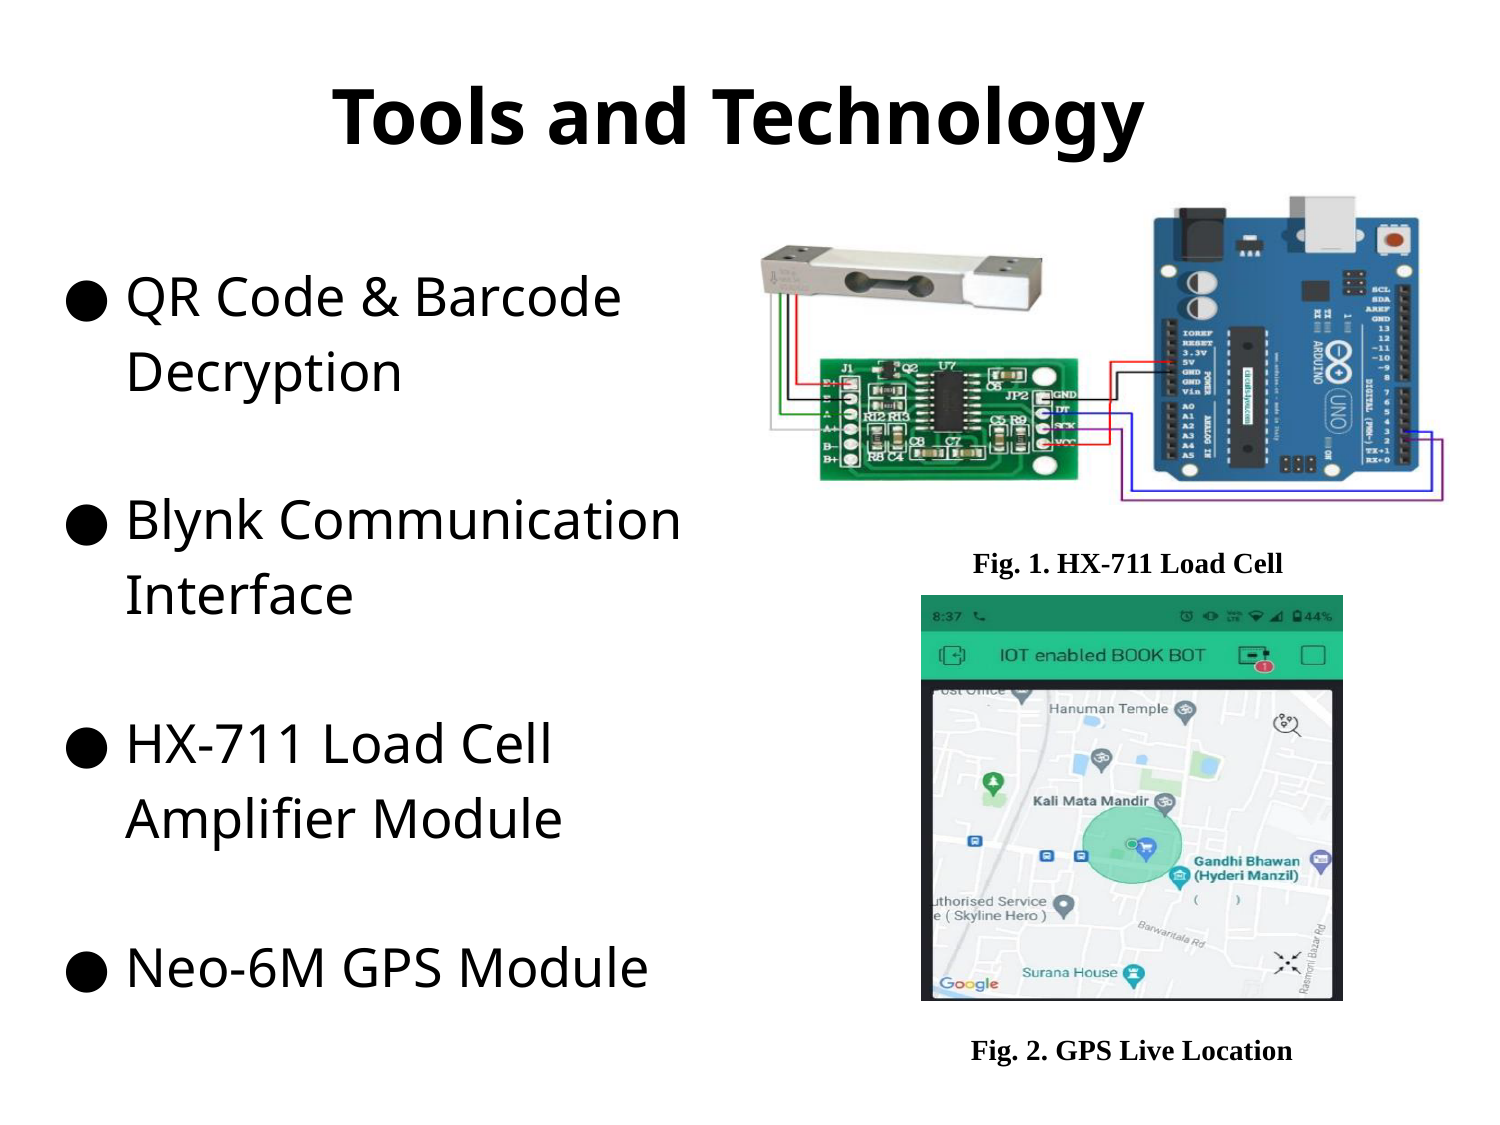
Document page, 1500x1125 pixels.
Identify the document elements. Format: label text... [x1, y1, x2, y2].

picture [920, 595, 1344, 1001]
text_box Fig. 1. HX-711 Load Cell [911, 529, 1353, 595]
text_box Fig. 2. GPS Live Location [911, 1016, 1353, 1082]
title Tools and Technology [39, 52, 1438, 176]
picture [759, 174, 1451, 505]
subtitle QR Code & Barcode Decryption Blynk Communication Interface HX-711 Load Cell Amplifier Module Neo-6M GPS Module [39, 237, 749, 1030]
